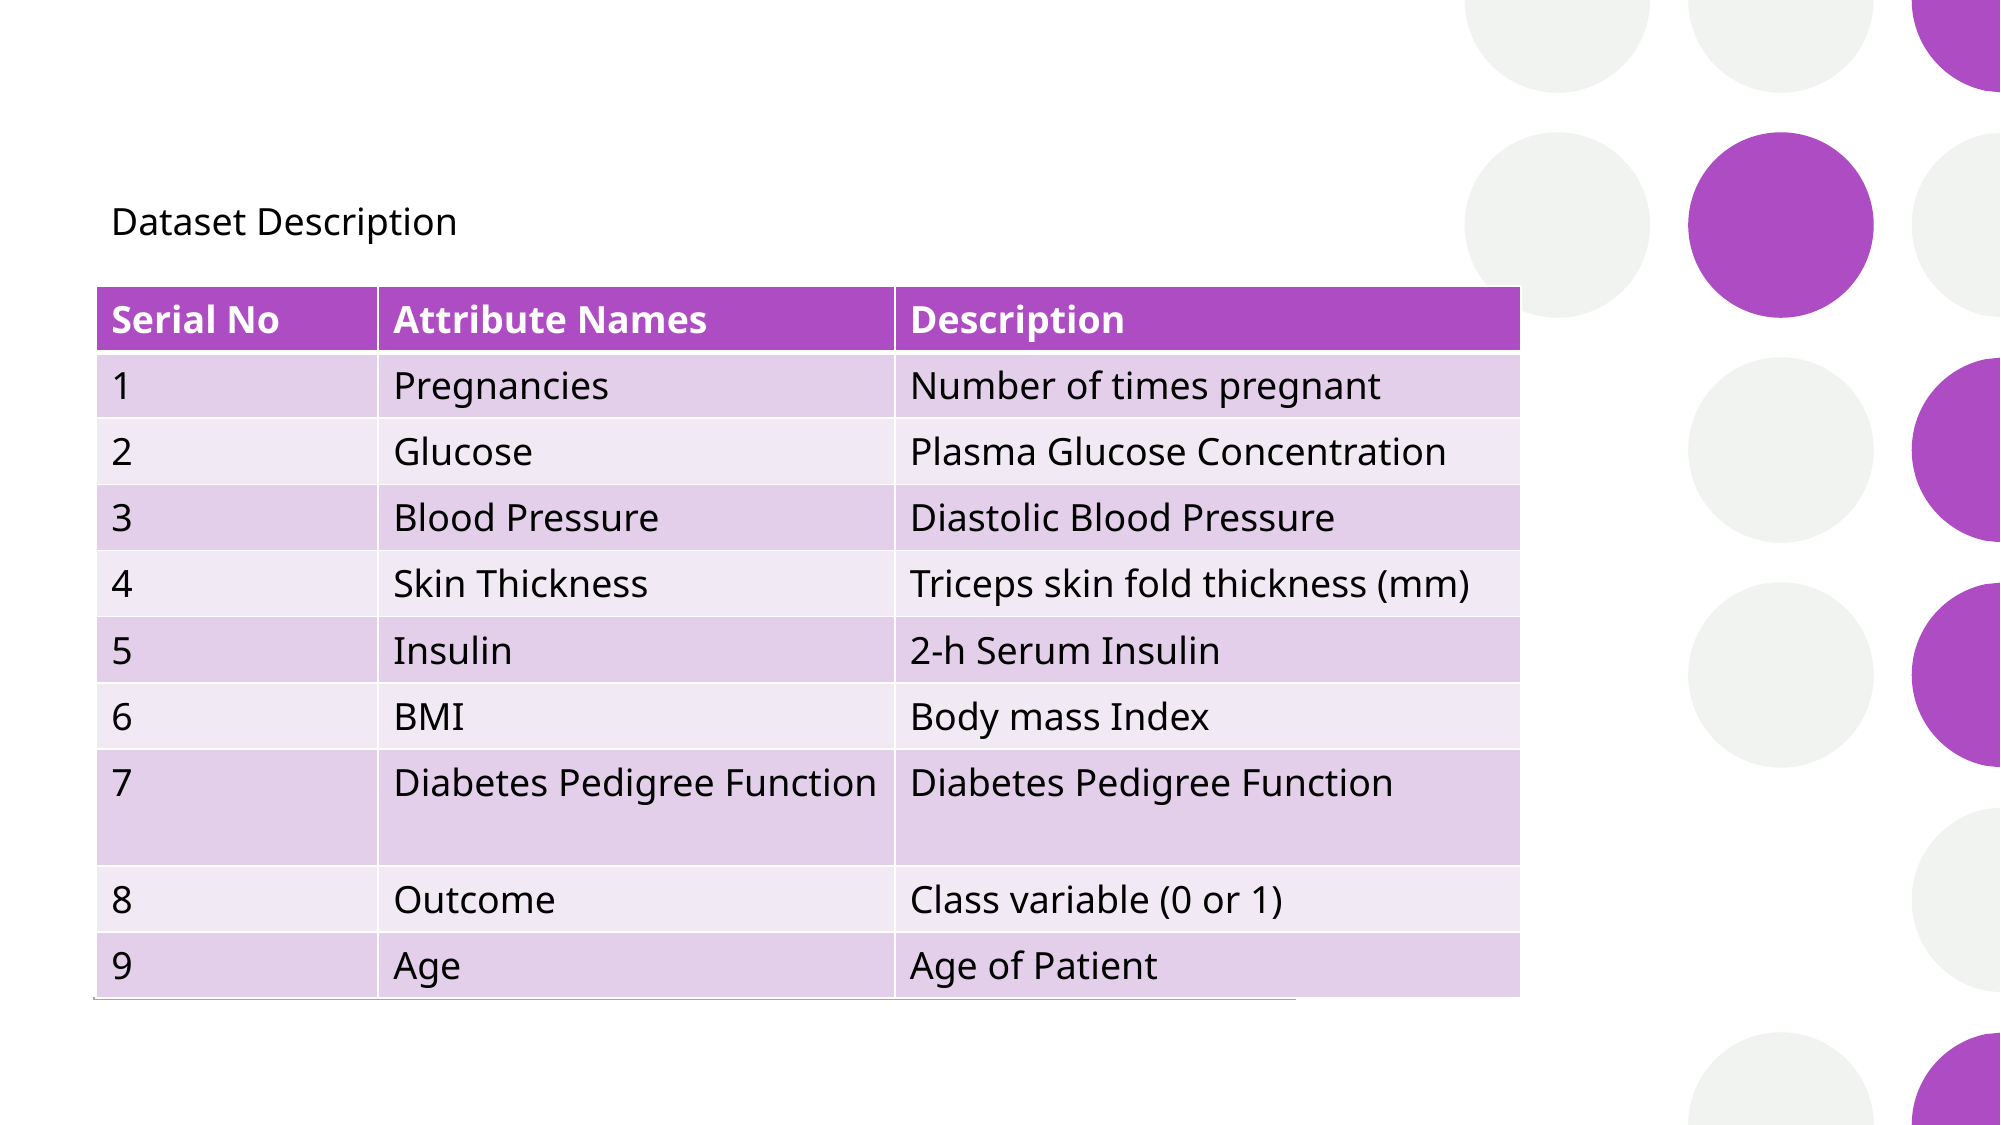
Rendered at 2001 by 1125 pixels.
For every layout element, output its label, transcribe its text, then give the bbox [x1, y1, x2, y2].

table_cell 4 [97, 551, 377, 616]
table_cell Class variable (0 or 1) [896, 867, 1520, 931]
table_cell Body mass Index [896, 684, 1520, 748]
table_cell Triceps skin fold thickness (mm) [896, 551, 1520, 616]
table_cell Age of Patient [896, 933, 1520, 997]
table_cell 7 [97, 750, 377, 865]
table_cell Skin Thickness [379, 551, 894, 616]
table_cell Insulin [379, 617, 894, 682]
table_cell 6 [97, 684, 377, 748]
table_cell BMI [379, 684, 894, 748]
table_cell Number of times pregnant [896, 355, 1520, 417]
table_cell 9 [97, 933, 377, 997]
table_cell Diabetes Pedigree Function [379, 750, 894, 865]
table_cell Pregnancies [379, 355, 894, 417]
table_header Serial No [97, 287, 377, 350]
table_header Description [896, 287, 1520, 350]
table_cell Diastolic Blood Pressure [896, 485, 1520, 550]
table_cell 2 [97, 419, 377, 484]
table_cell 2-h Serum Insulin [896, 617, 1520, 682]
table_cell 3 [97, 485, 377, 550]
table_cell Glucose [379, 419, 894, 484]
table_cell 1 [97, 355, 377, 417]
table_cell 5 [97, 617, 377, 682]
table_cell Outcome [379, 867, 894, 931]
table_cell Age [379, 933, 894, 997]
table_header Attribute Names [379, 287, 894, 350]
table_cell Blood Pressure [379, 485, 894, 550]
table_cell Plasma Glucose Concentration [896, 419, 1520, 484]
table_cell 8 [97, 867, 377, 931]
text_box Dataset Description [96, 190, 1097, 250]
table_cell Diabetes Pedigree Function [896, 750, 1520, 865]
